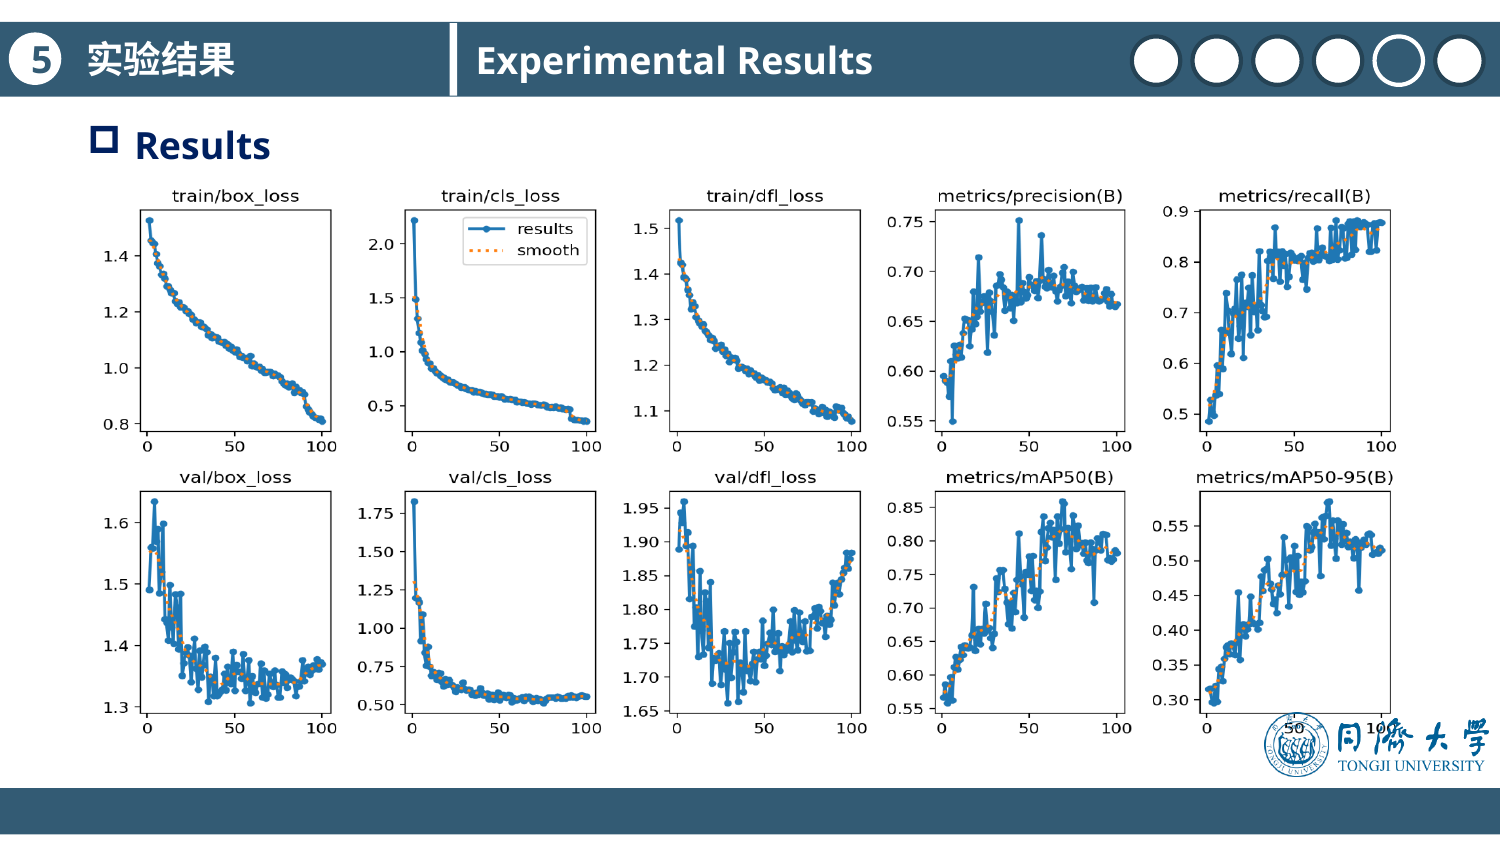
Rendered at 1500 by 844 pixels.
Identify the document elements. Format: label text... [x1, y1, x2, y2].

text_box [1190, 34, 1244, 87]
text_box 实验结果 [71, 28, 448, 89]
text_box [1311, 34, 1365, 87]
text_box [0, 20, 1500, 99]
text_box Experimental Results [460, 29, 889, 90]
text_box [1251, 34, 1304, 87]
text_box [1433, 34, 1486, 87]
text_box [448, 21, 459, 98]
text_box [1372, 34, 1426, 87]
text_box 5 [6, 30, 64, 88]
picture [84, 172, 1416, 753]
text_box [0, 786, 1500, 836]
text_box [1129, 34, 1183, 87]
text_box Results [72, 114, 551, 175]
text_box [1264, 712, 1490, 777]
